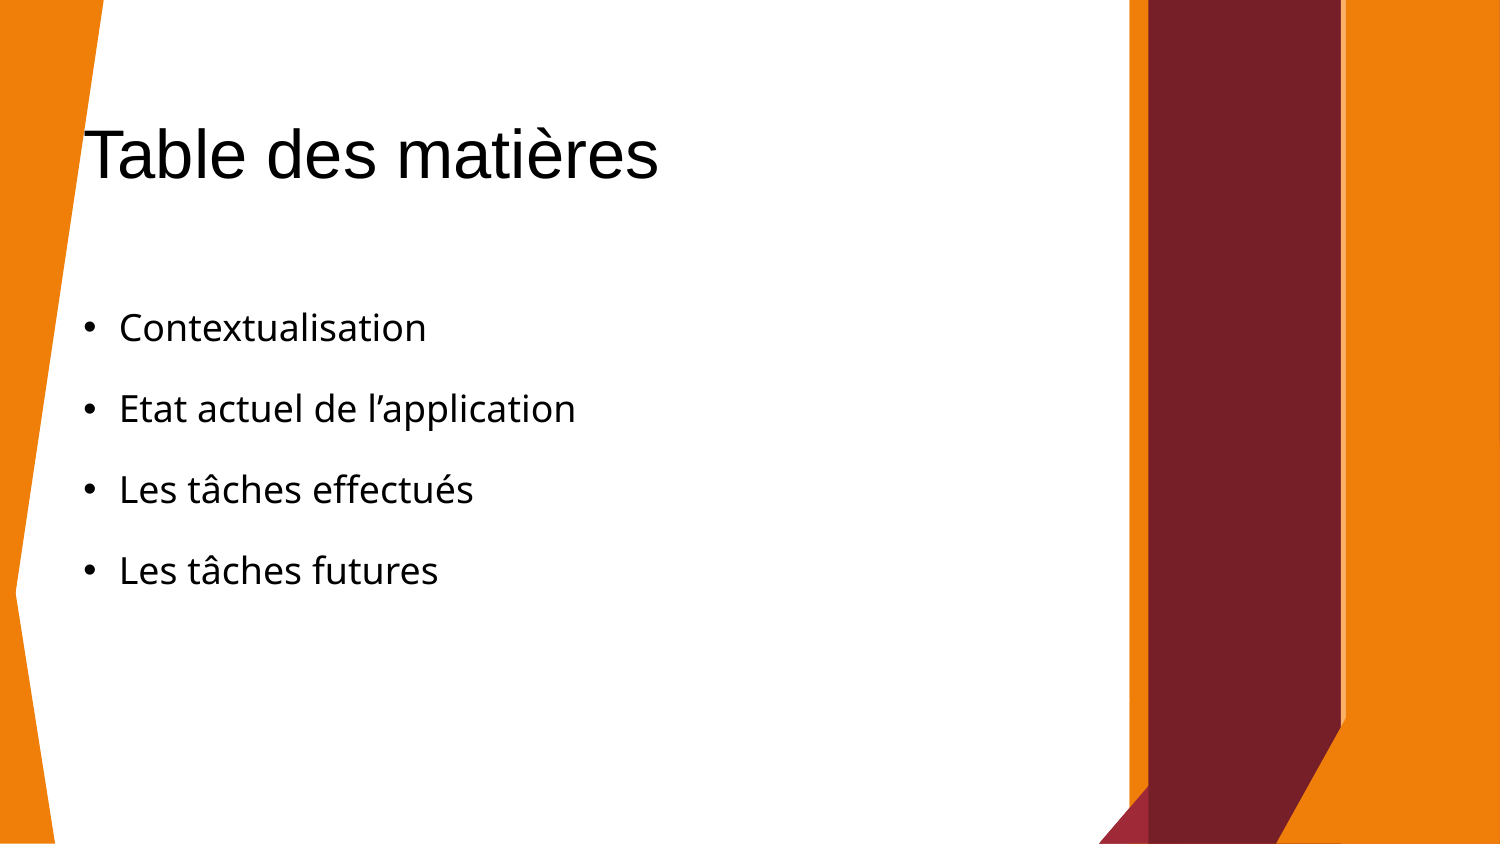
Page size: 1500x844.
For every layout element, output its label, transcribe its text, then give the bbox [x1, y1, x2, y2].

subtitle Contextualisation Etat actuel de l’application Les tâches effectués Les tâches futures [83, 406, 1141, 569]
title Table des matières [83, 75, 1141, 238]
